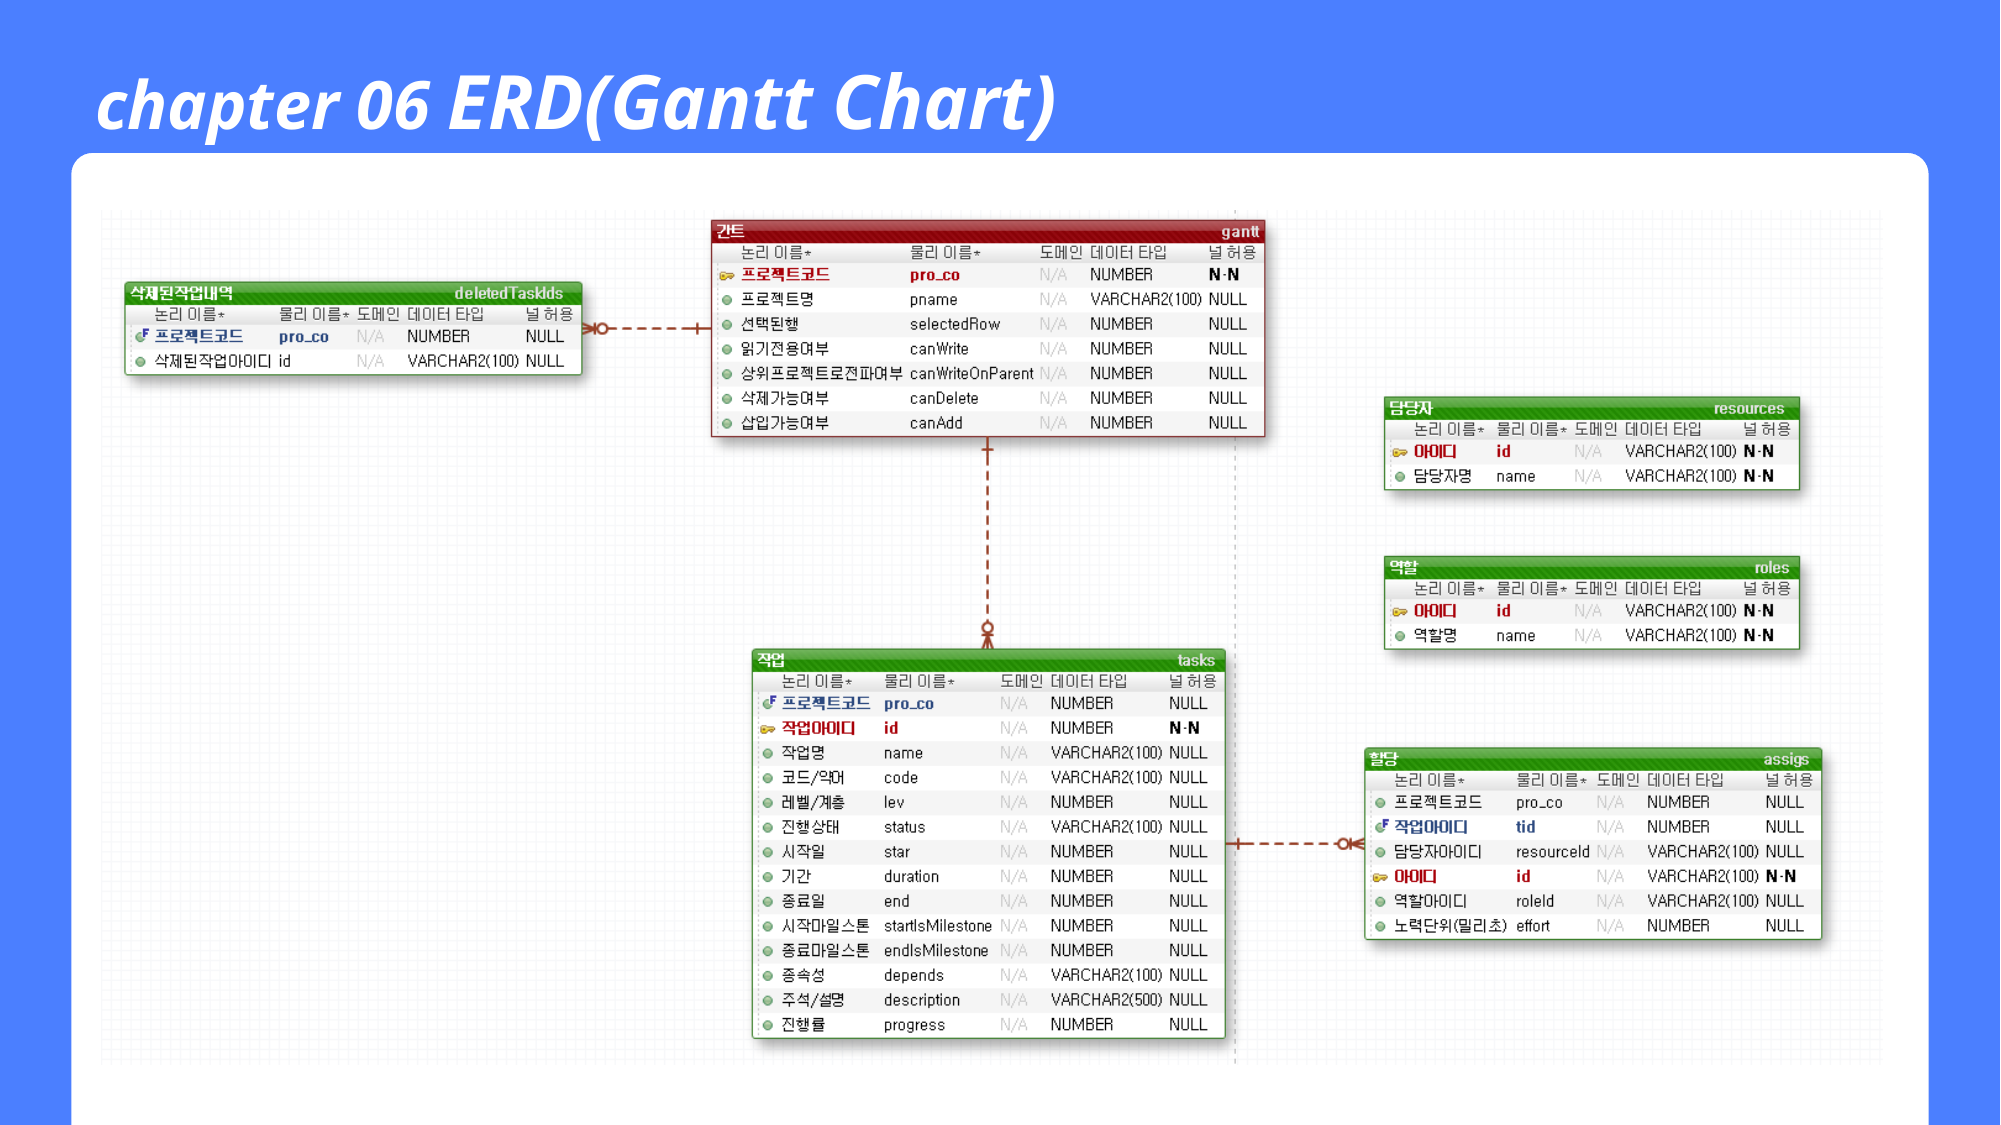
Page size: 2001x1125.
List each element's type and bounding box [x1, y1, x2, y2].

text_box [0, 0, 2000, 1125]
picture [101, 210, 1883, 1065]
